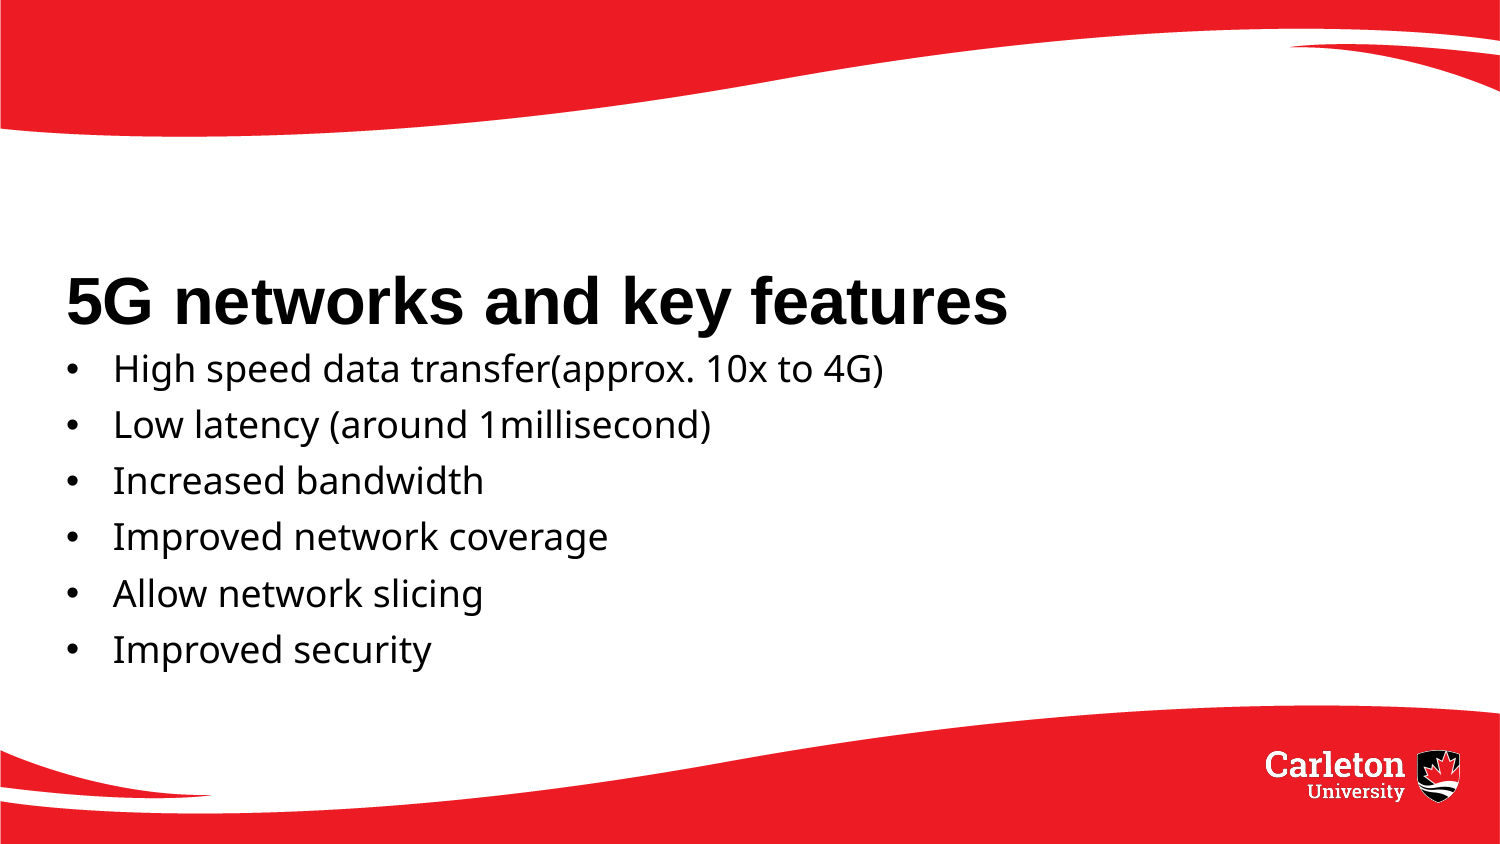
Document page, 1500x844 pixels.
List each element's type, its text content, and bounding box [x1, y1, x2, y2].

title 5G networks and key features [66, 198, 1254, 339]
subtitle High speed data transfer(approx. 10x to 4G) Low latency (around 1millisecond) Increased bandwidth Improved network coverage Allow network slicing Improved security [66, 350, 1004, 744]
picture [0, 0, 1500, 844]
